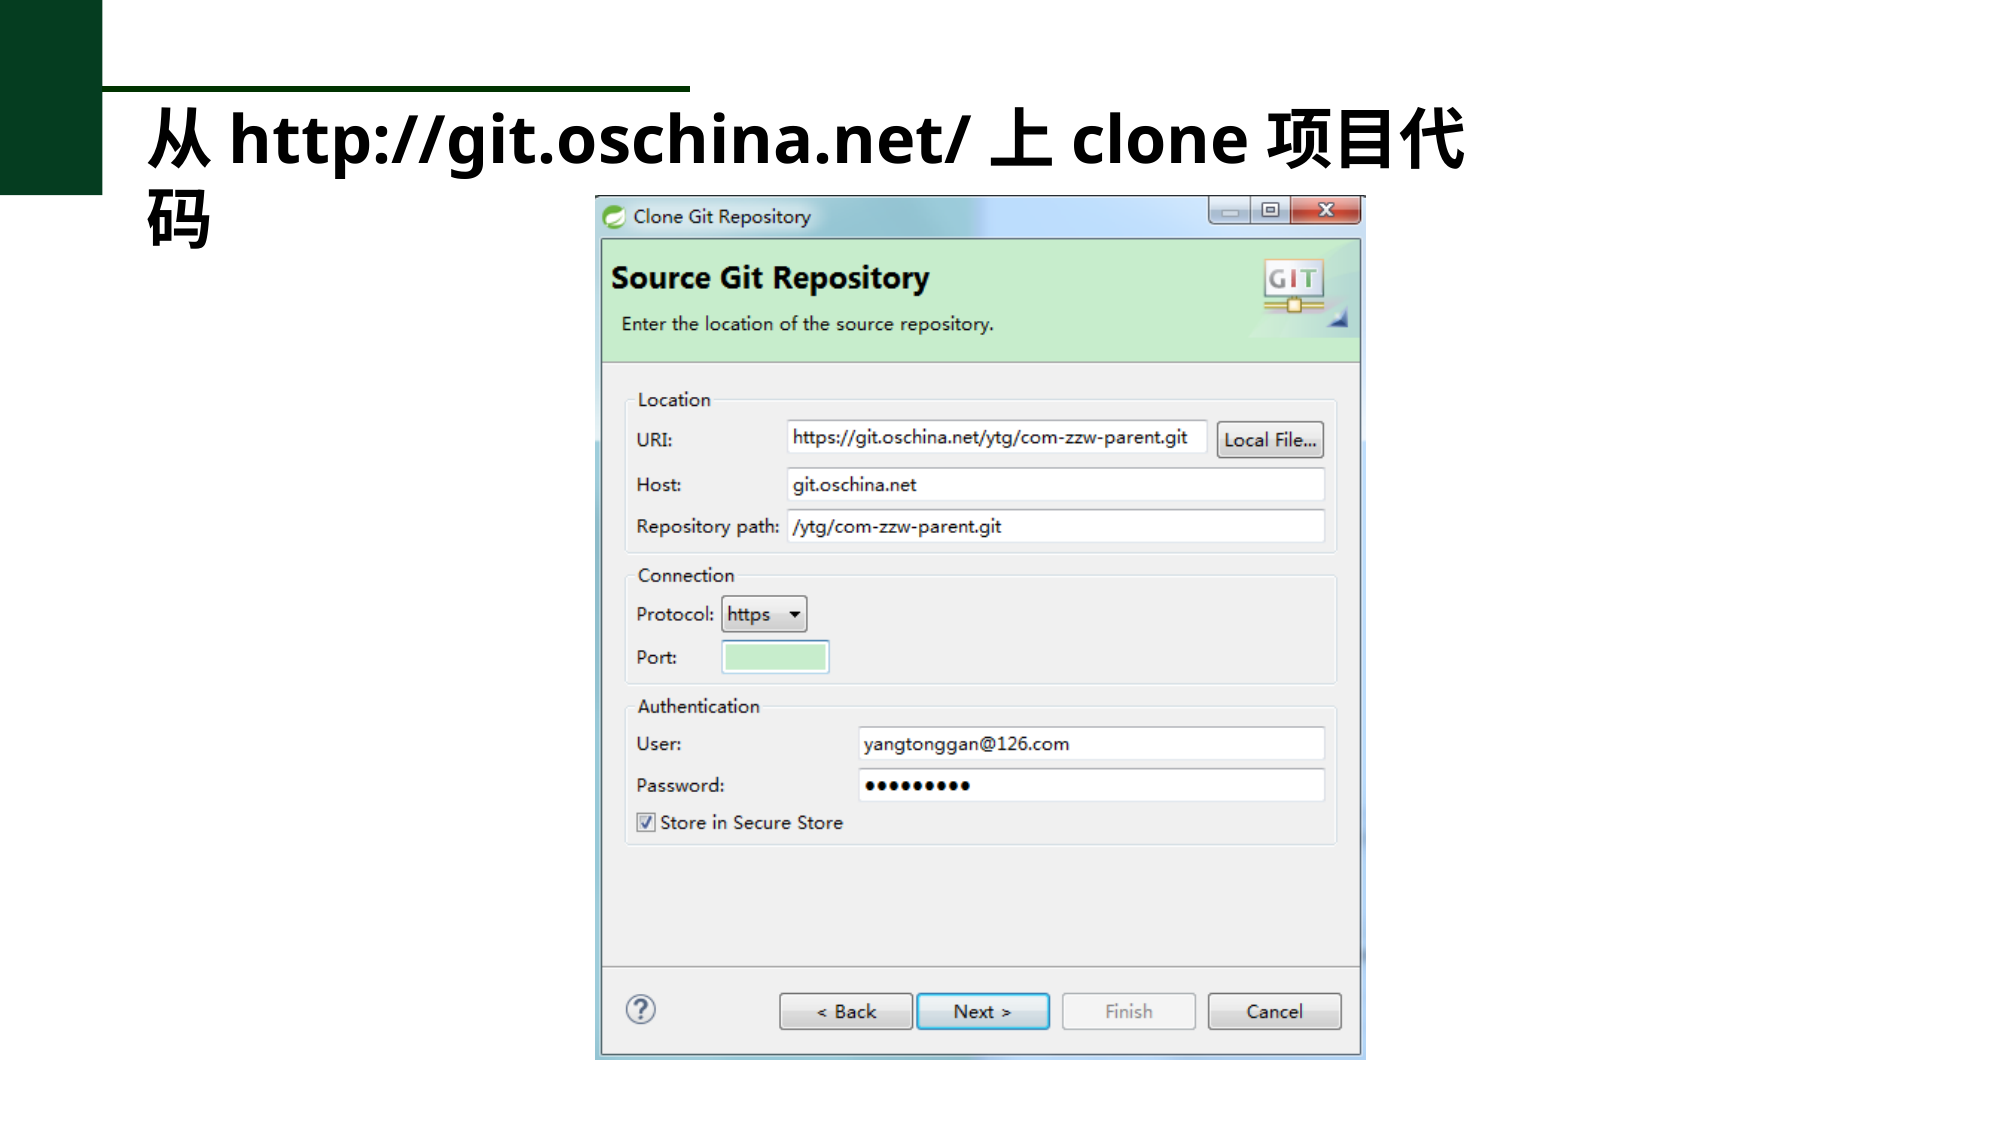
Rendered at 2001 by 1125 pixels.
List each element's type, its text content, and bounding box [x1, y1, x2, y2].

picture [595, 195, 1366, 1060]
text_box 从http://git.oschina.net/上clone项目代码 [131, 89, 1523, 264]
